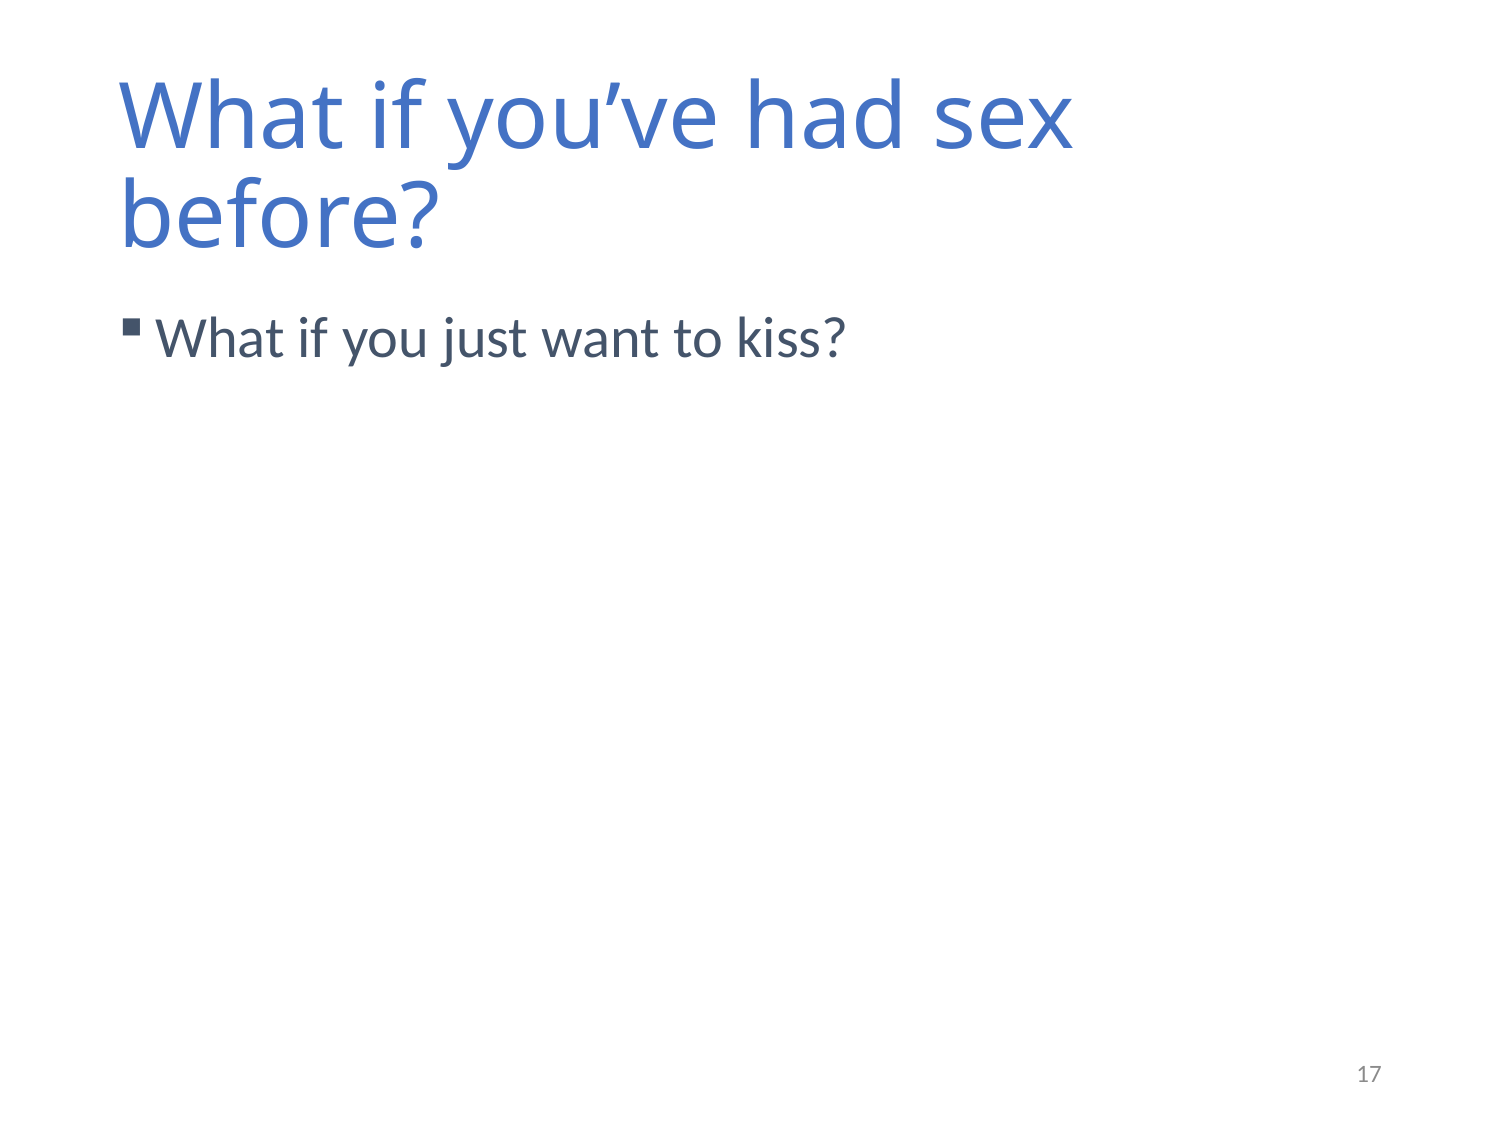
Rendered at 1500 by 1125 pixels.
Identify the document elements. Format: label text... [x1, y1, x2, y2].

slide_number 17 [1059, 1042, 1397, 1103]
list What if you just want to kiss? [103, 299, 1397, 1014]
title What if you’ve had sex before? [103, 59, 1397, 278]
